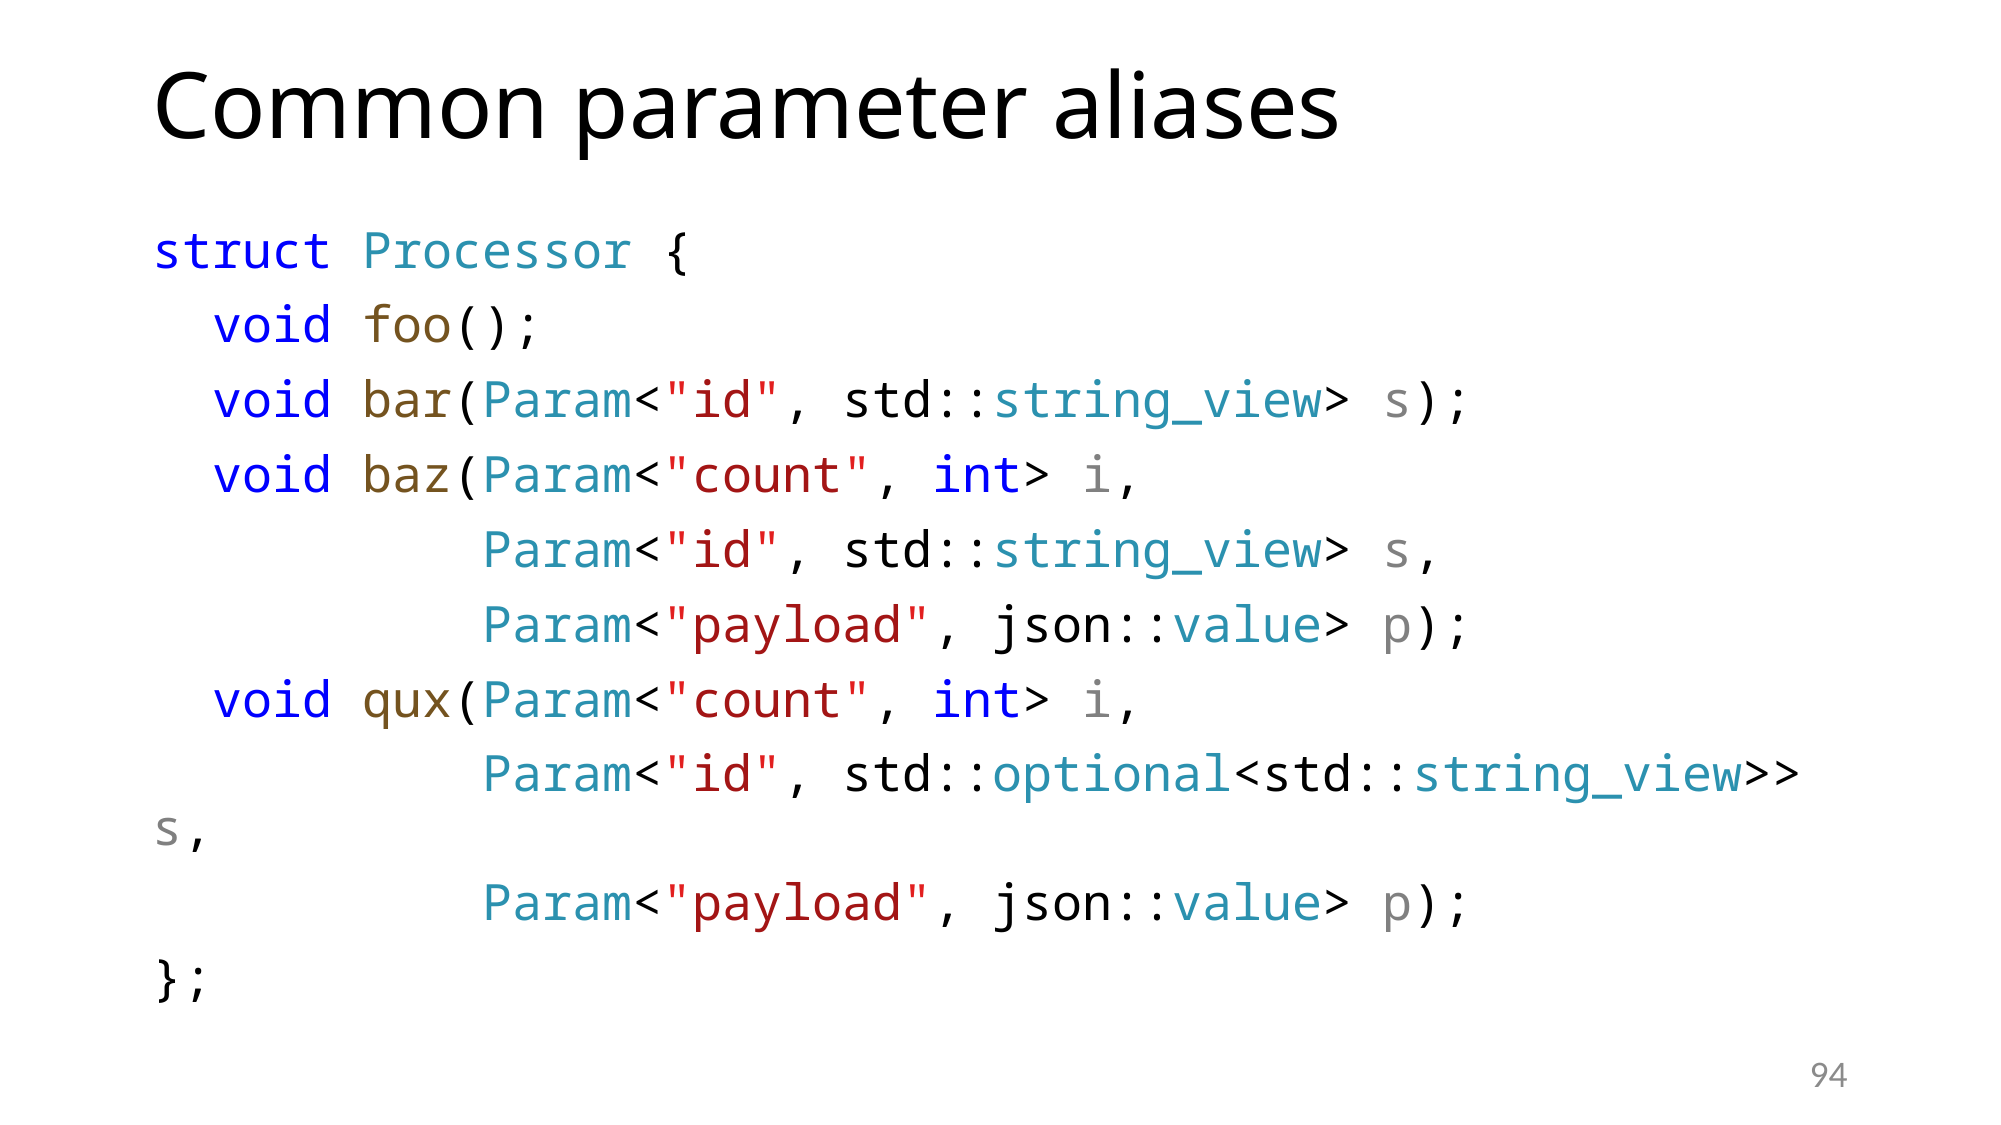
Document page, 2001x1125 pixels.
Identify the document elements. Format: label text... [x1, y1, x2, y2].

title Common parameter aliases [137, 0, 1863, 217]
slide_number 94 [1412, 1042, 1863, 1103]
list struct Processor { void foo(); void bar(Param<"id", std::string_view> s); void baz(Param<"count", int> i, Param<"id", std::string_view> s, Param<"payload", json::value> p); void qux(Param<"count", int> i, Param<"id", std::optional<std::string_view>> s, Param<"payload", json::value> p); }; [137, 217, 1863, 1043]
